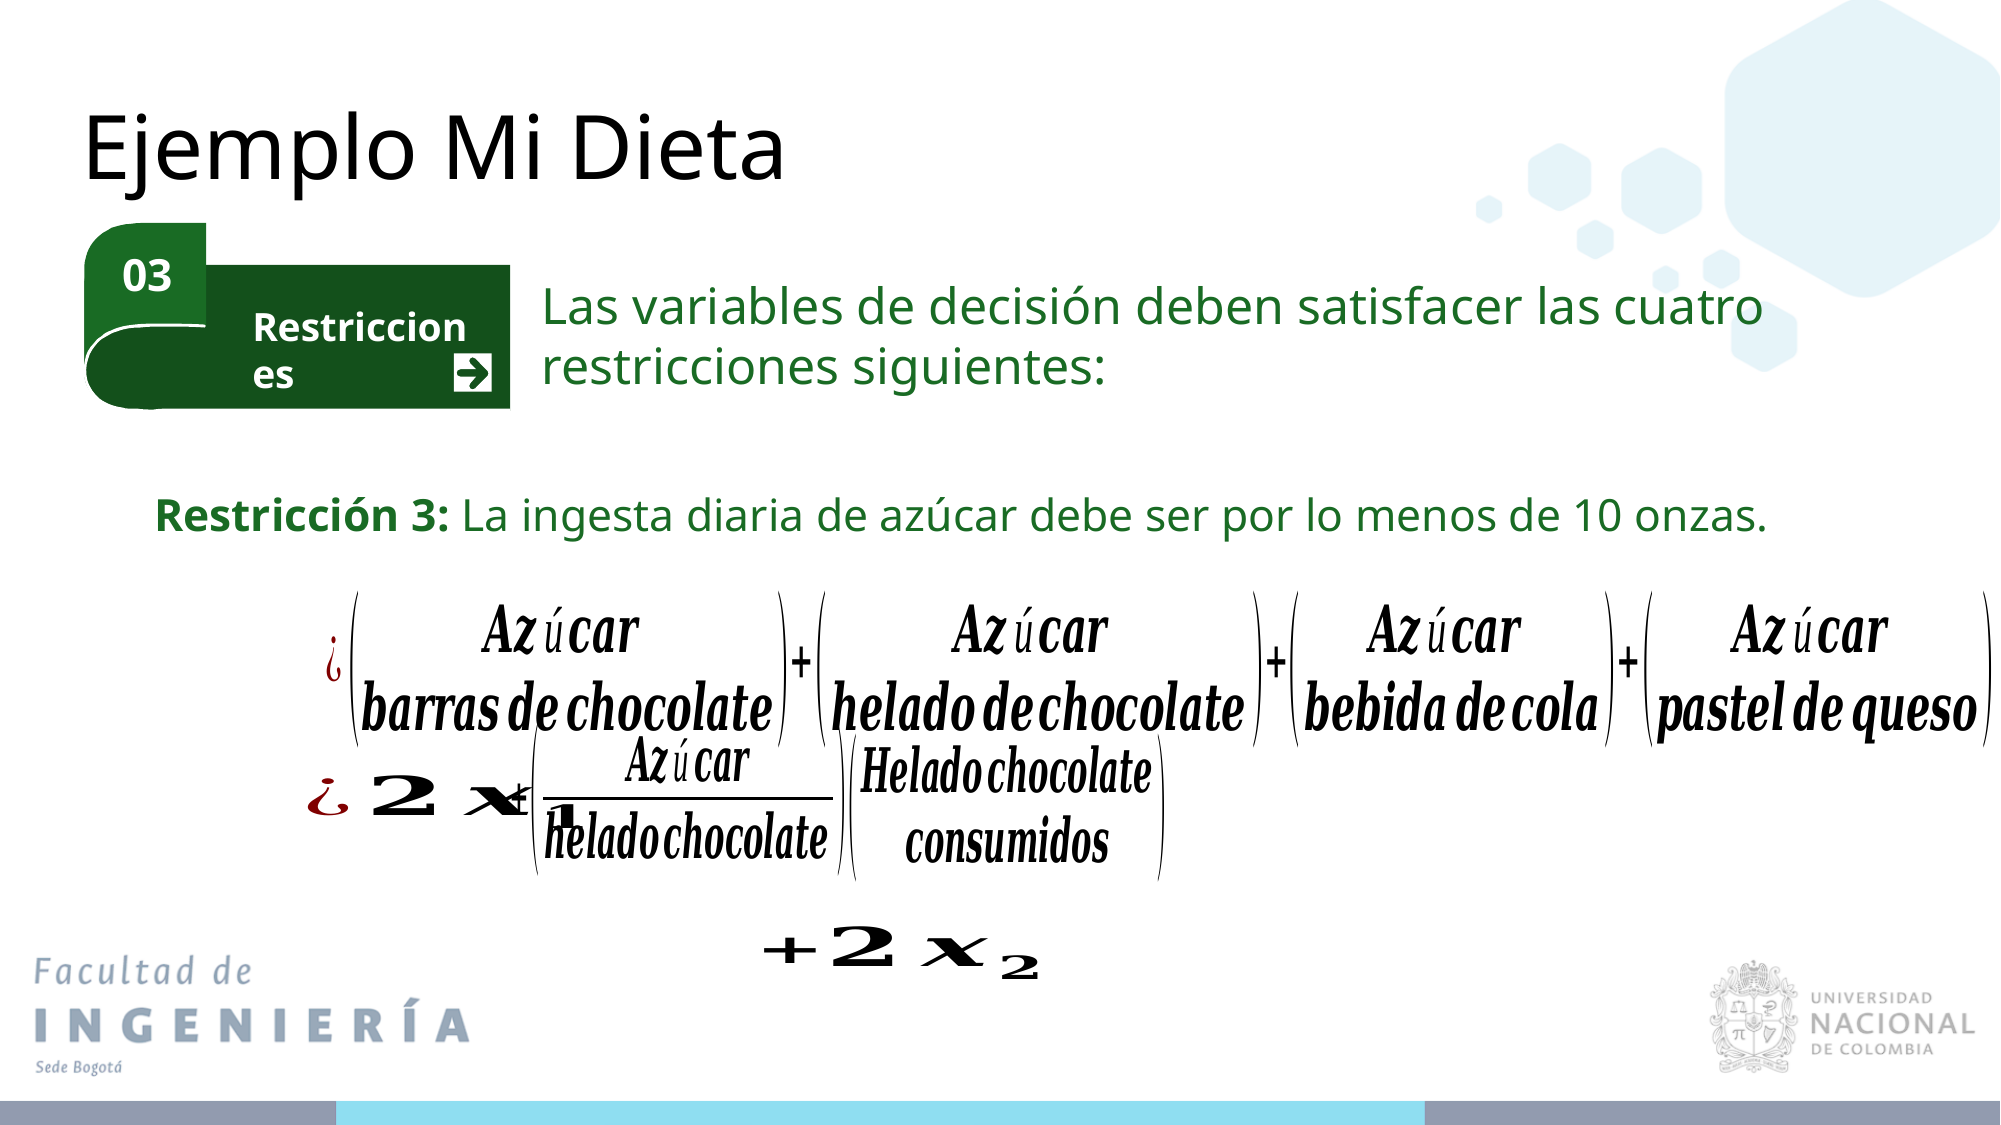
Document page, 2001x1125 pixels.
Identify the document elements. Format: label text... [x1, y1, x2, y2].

text_box Las variables de decisión deben satisfacer las cuatro restricciones siguientes: [526, 267, 1827, 403]
text_box Restricción 3: La ingesta diaria de azúcar debe ser por lo menos de 10 onzas. [139, 479, 1860, 548]
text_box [82, 222, 511, 413]
text_box Ejemplo Mi Dieta [66, 82, 1767, 205]
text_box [0, 0, 2000, 1125]
